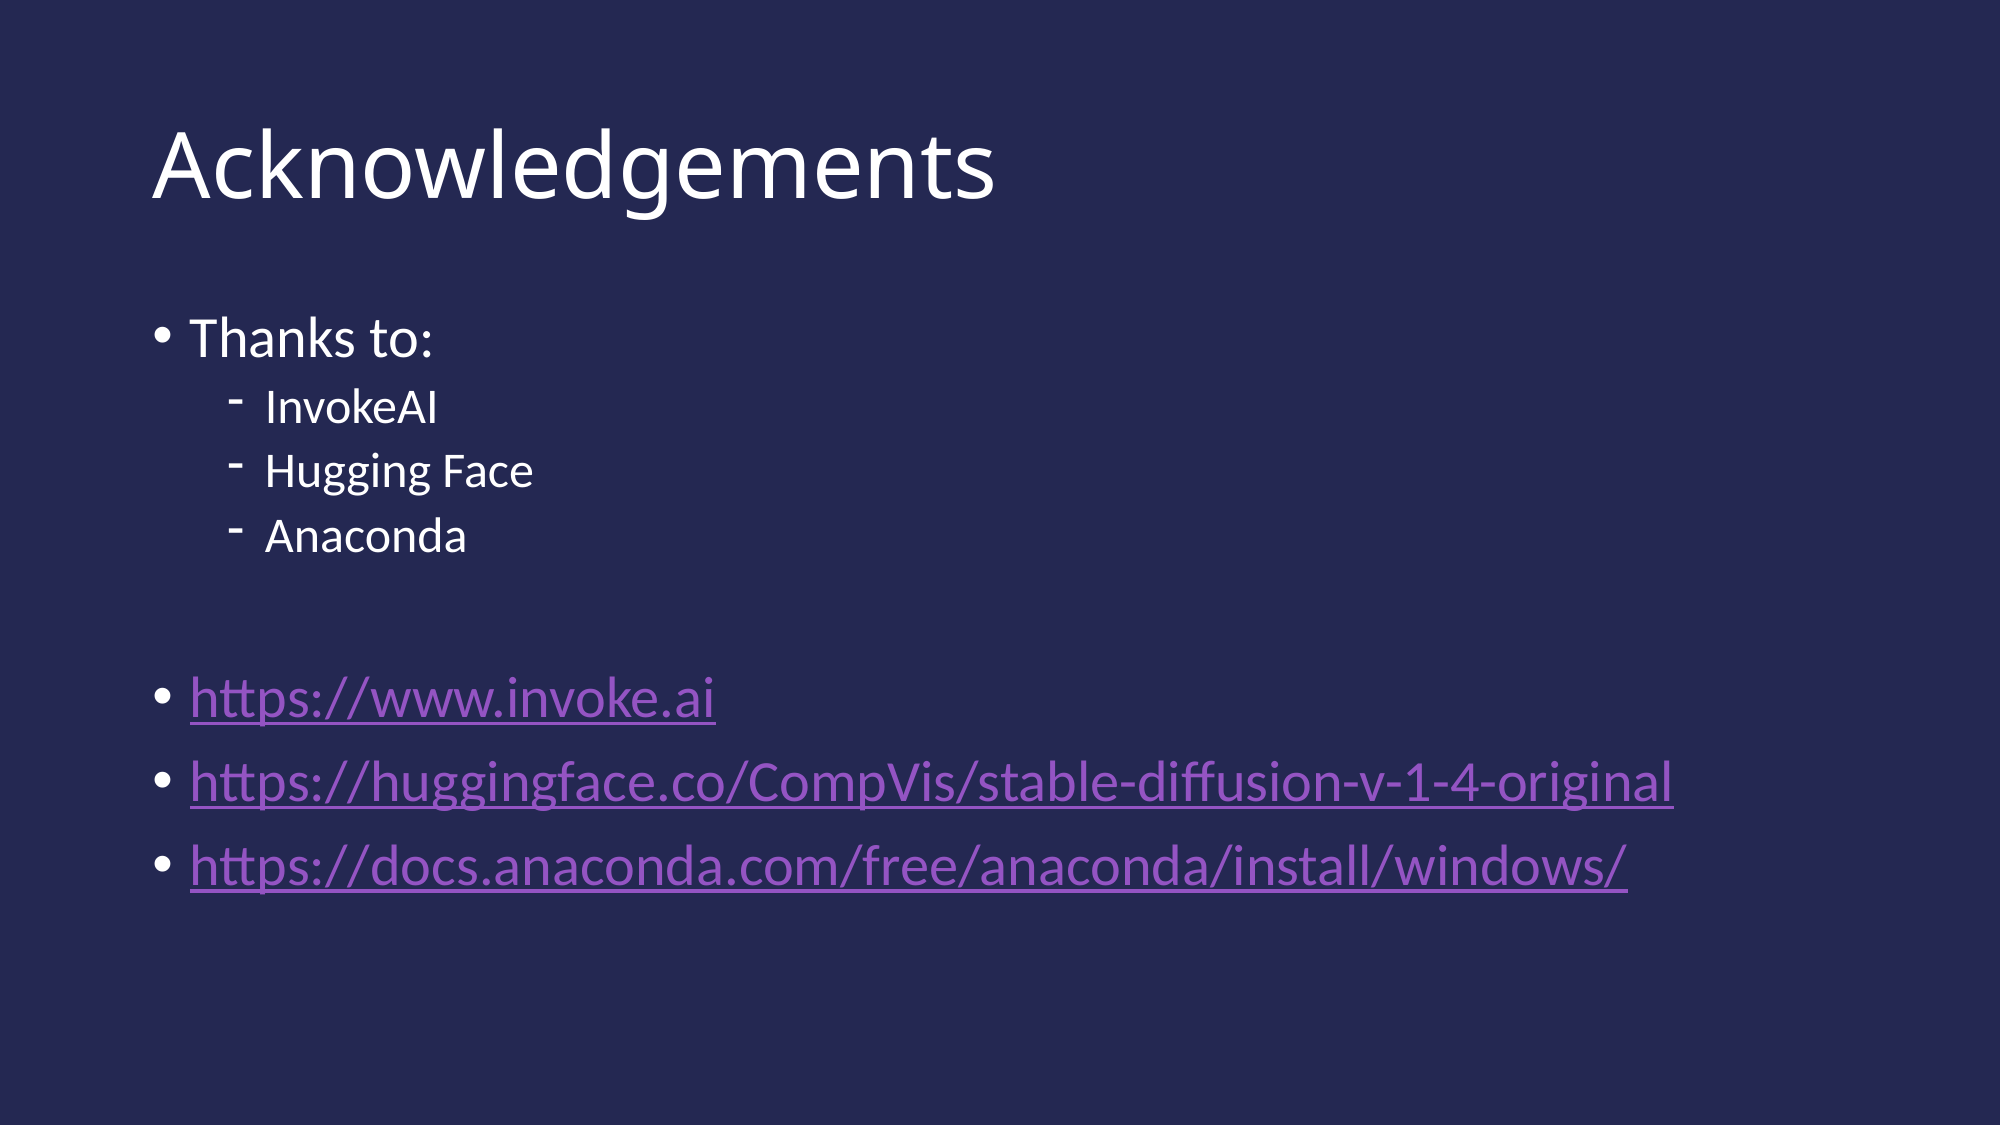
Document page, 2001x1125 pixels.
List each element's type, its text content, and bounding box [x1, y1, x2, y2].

title Acknowledgements [137, 59, 1863, 278]
list Thanks to: InvokeAI Hugging Face Anaconda https://www.invoke.ai https://huggingface.co/CompVis/stable-diffusion-v-1-4-original https://docs.anaconda.com/free/anaconda/install/windows/ [137, 299, 1863, 1014]
